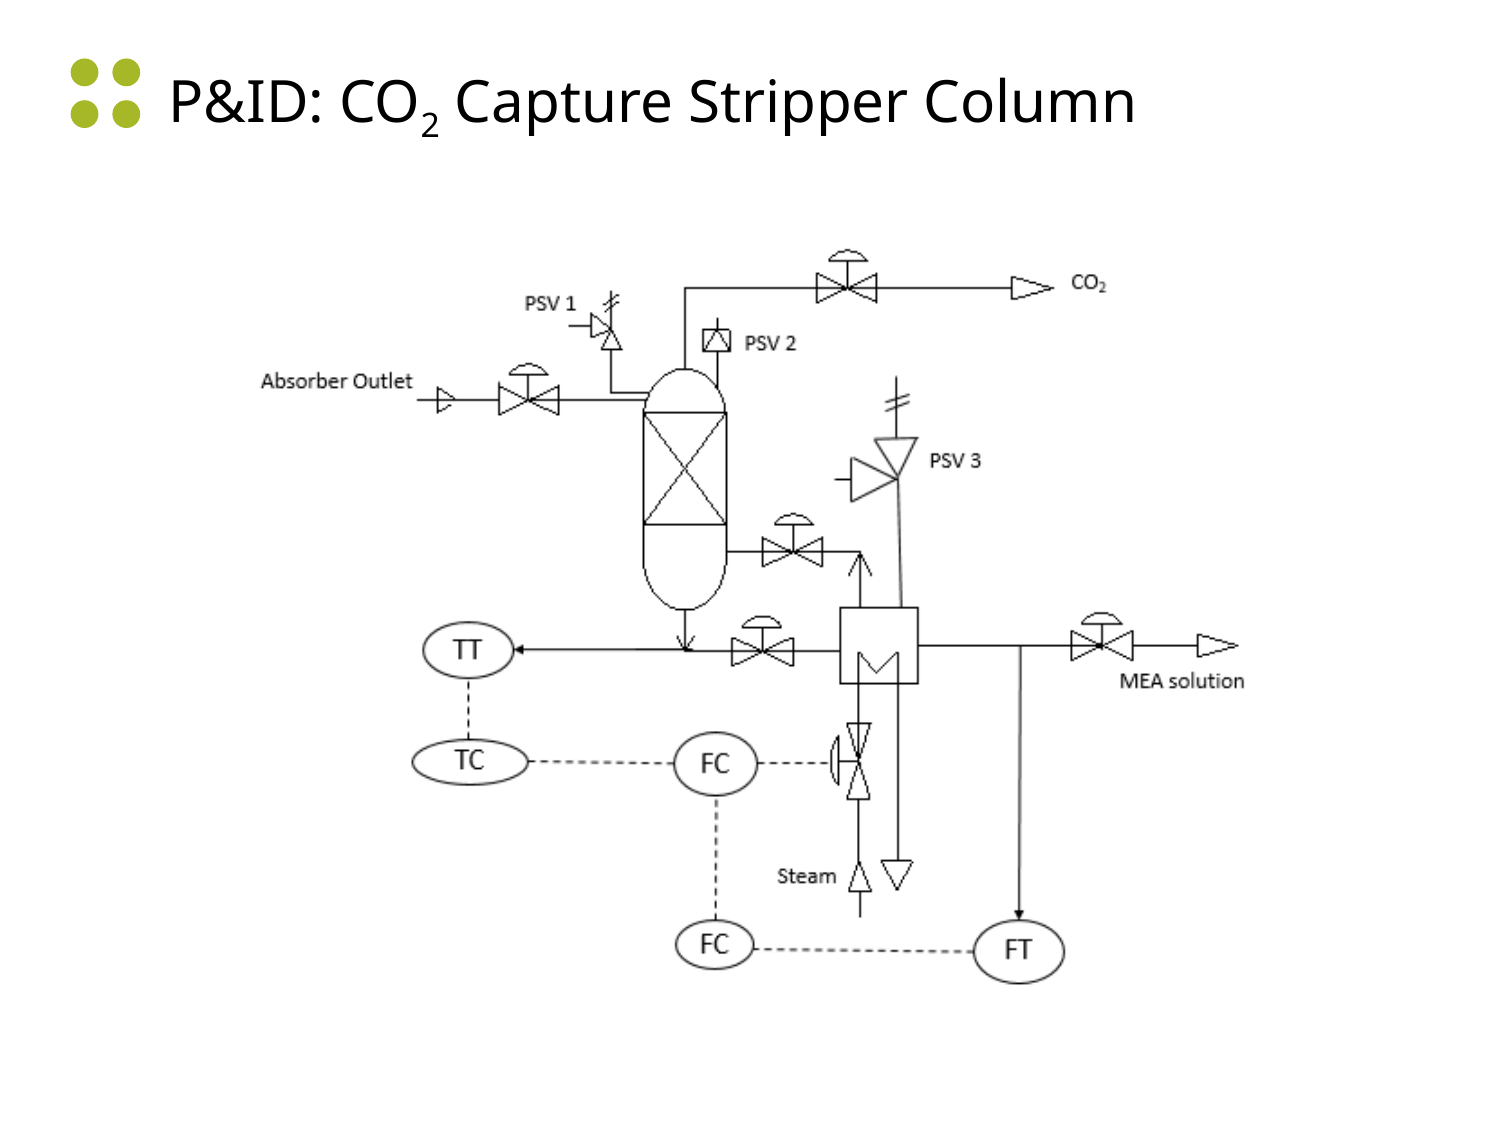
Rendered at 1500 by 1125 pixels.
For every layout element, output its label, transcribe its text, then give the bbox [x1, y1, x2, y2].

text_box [70, 58, 141, 128]
text_box P&ID: CO2 Capture Stripper Column [154, 57, 1355, 152]
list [235, 199, 1264, 1001]
